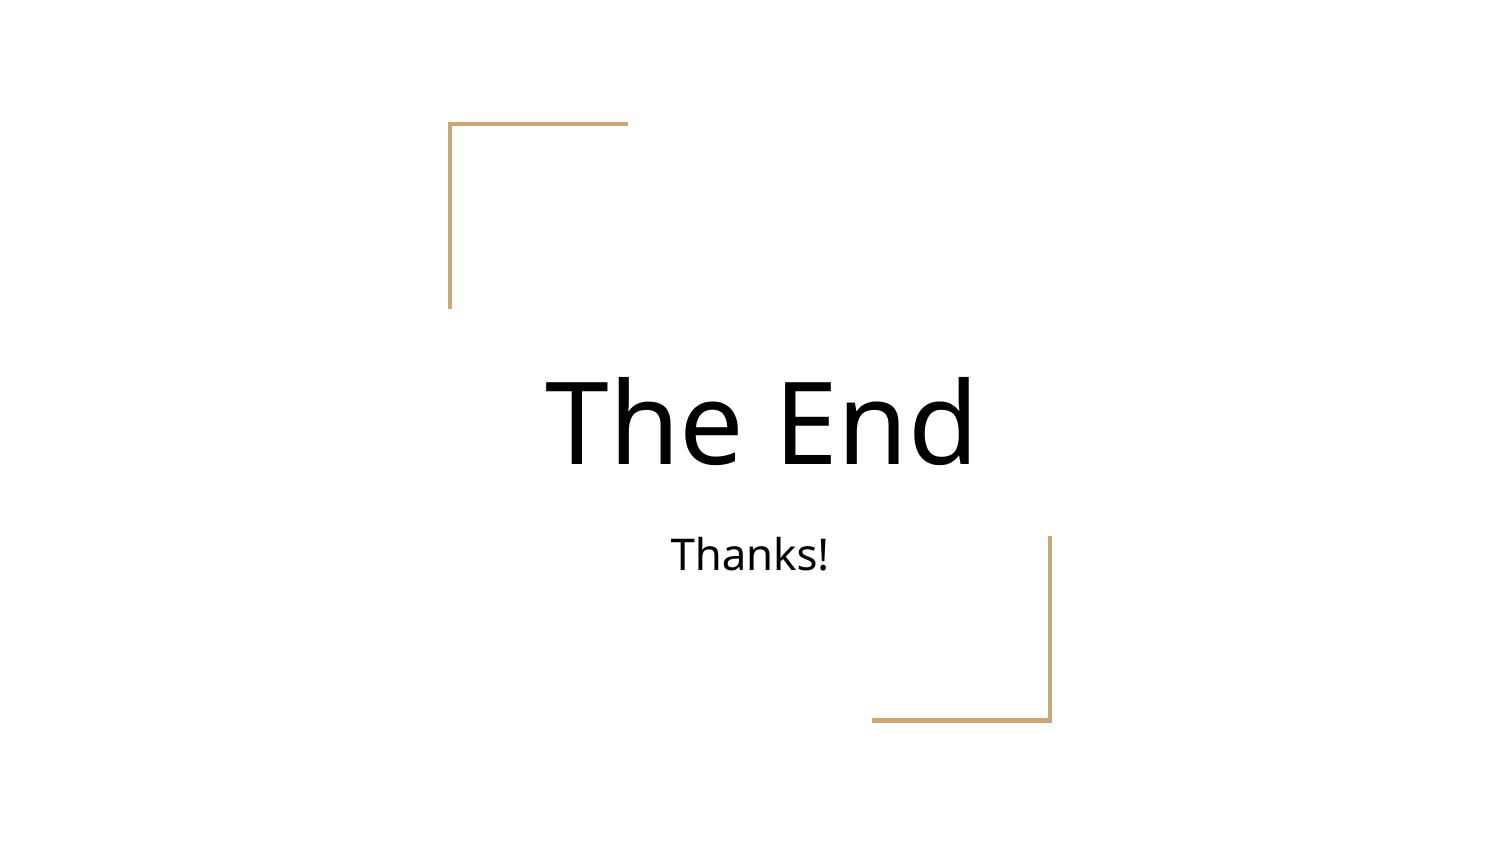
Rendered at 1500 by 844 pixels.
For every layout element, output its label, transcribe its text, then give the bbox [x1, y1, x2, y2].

subtitle Thanks! [499, 511, 1001, 627]
title The End [257, 250, 1268, 503]
